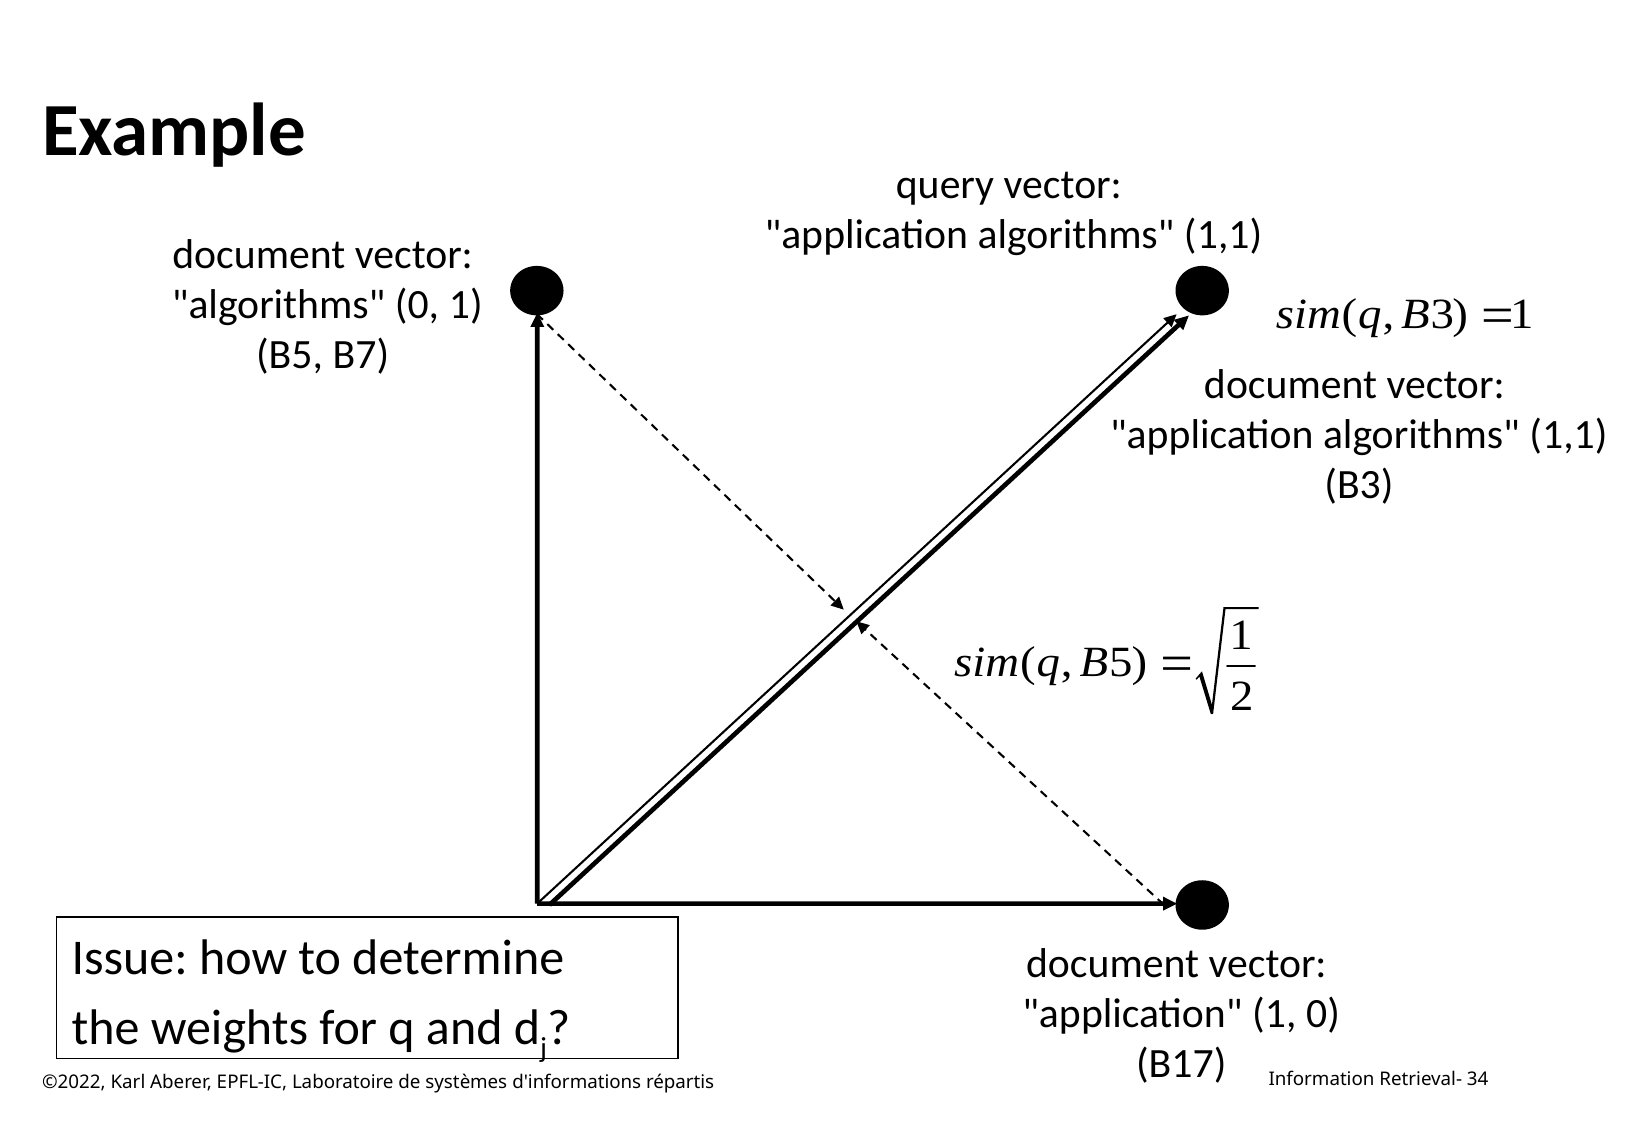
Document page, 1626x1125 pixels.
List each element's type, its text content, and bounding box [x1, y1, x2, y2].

text_box query vector: "application algorithms" (1,1) [749, 148, 1278, 264]
text_box [531, 315, 544, 902]
text_box Issue: how to determine the weights for q and dj? [56, 916, 679, 1059]
text_box [857, 621, 870, 635]
text_box [1138, 314, 1177, 349]
text_box document vector: "application" (1, 0) (B17) [1007, 928, 1356, 1094]
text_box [946, 597, 1271, 724]
title Example [27, 50, 1504, 200]
text_box [511, 266, 563, 315]
text_box [1176, 266, 1228, 315]
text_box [1267, 289, 1538, 348]
text_box [830, 596, 844, 610]
text_box [1164, 897, 1176, 910]
text_box [1152, 315, 1189, 349]
text_box document vector: "application algorithms" (1,1) (B3) [1094, 349, 1624, 515]
text_box [1176, 881, 1228, 929]
text_box document vector: "algorithms" (0, 1) (B5, B7) [156, 219, 499, 385]
footer ©2022, Karl Aberer, EPFL-IC, Laboratoire de systèmes d'informations répartis [26, 1062, 1071, 1101]
